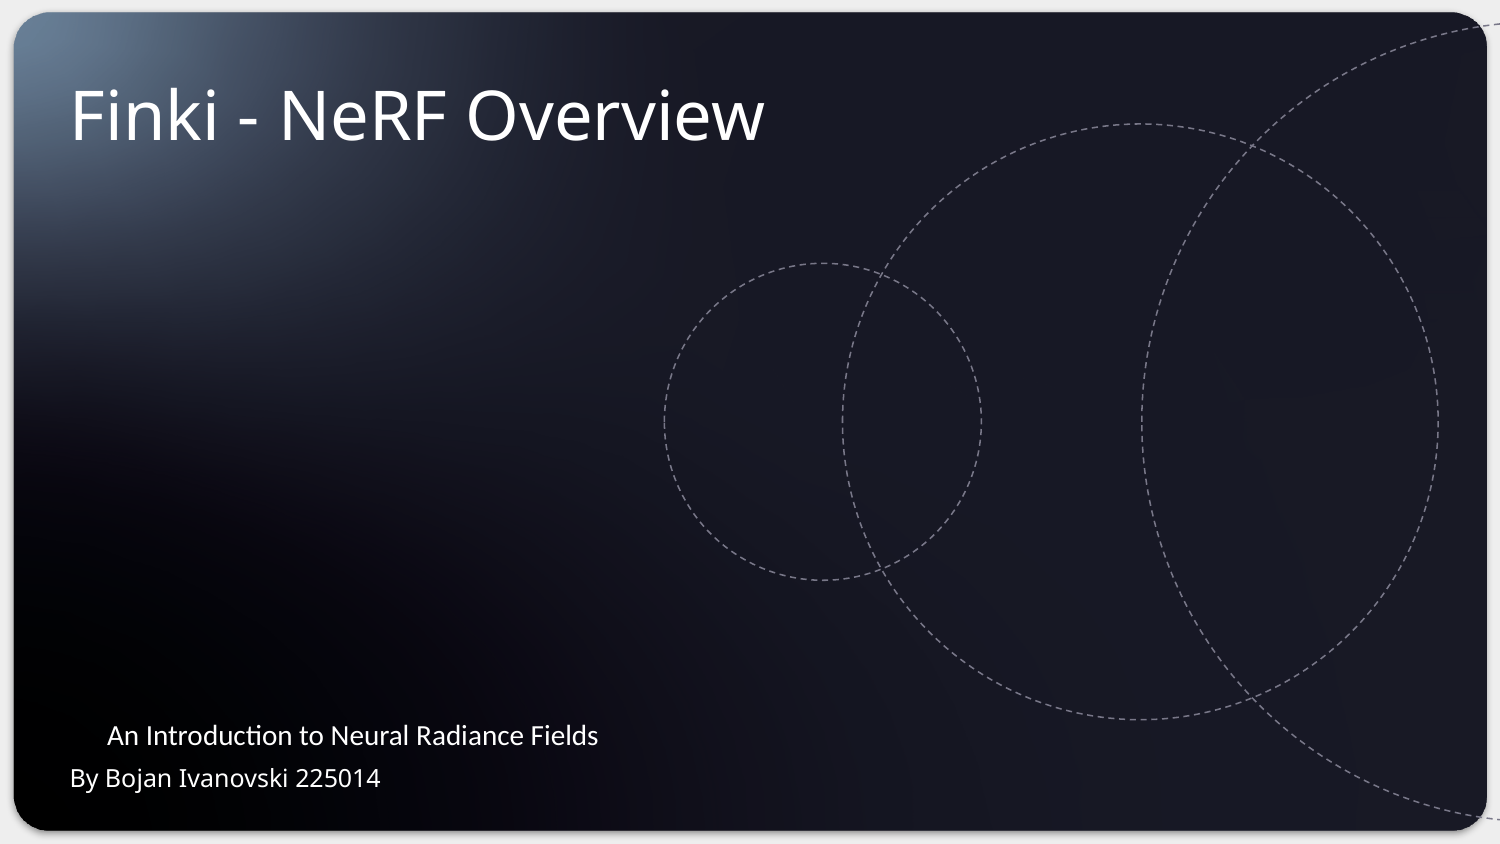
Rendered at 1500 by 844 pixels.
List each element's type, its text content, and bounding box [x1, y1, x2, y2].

text_box By Bojan Ivanovski 225014 [54, 747, 632, 808]
title Finki - NeRF Overview [54, 65, 982, 335]
subtitle An Introduction to Neural Radiance Fields [54, 668, 863, 767]
picture [13, 12, 1487, 831]
